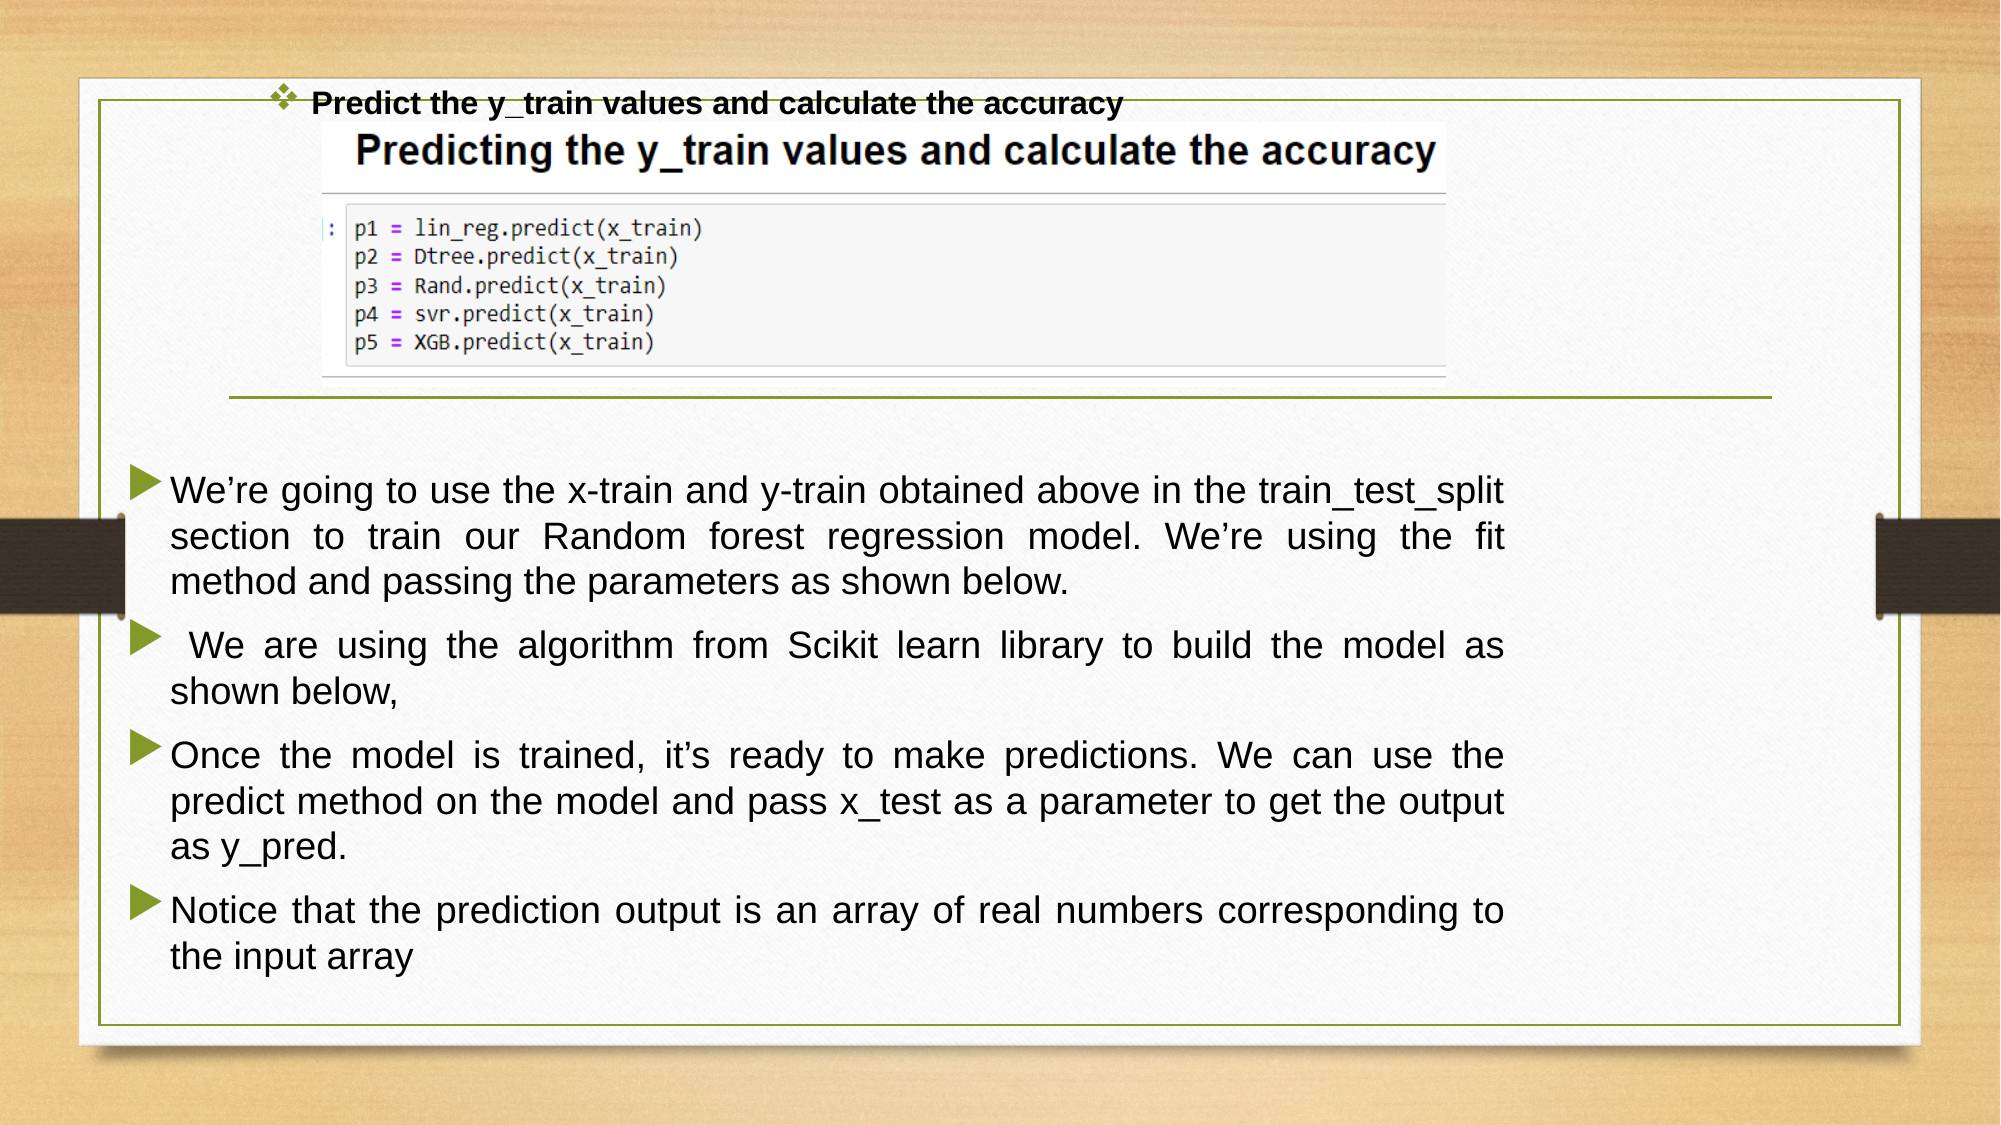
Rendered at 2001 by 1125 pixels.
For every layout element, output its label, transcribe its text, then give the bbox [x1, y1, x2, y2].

list Predict the y_train values and calculate the accuracy We’re going to use the x-train and y-train obtained above in the train_test_split section to train our Random forest regression model. We’re using the fit method and passing the parameters as shown below. We are using the algorithm from Scikit learn library to build the model as shown below, Once the model is trained, it’s ready to make predictions. We can use the predict method on the model and pass x_test as a parameter to get the output as y_pred. Notice that the prediction output is an array of real numbers corresponding to the input array [111, 75, 1522, 992]
picture [0, 0, 2001, 1125]
